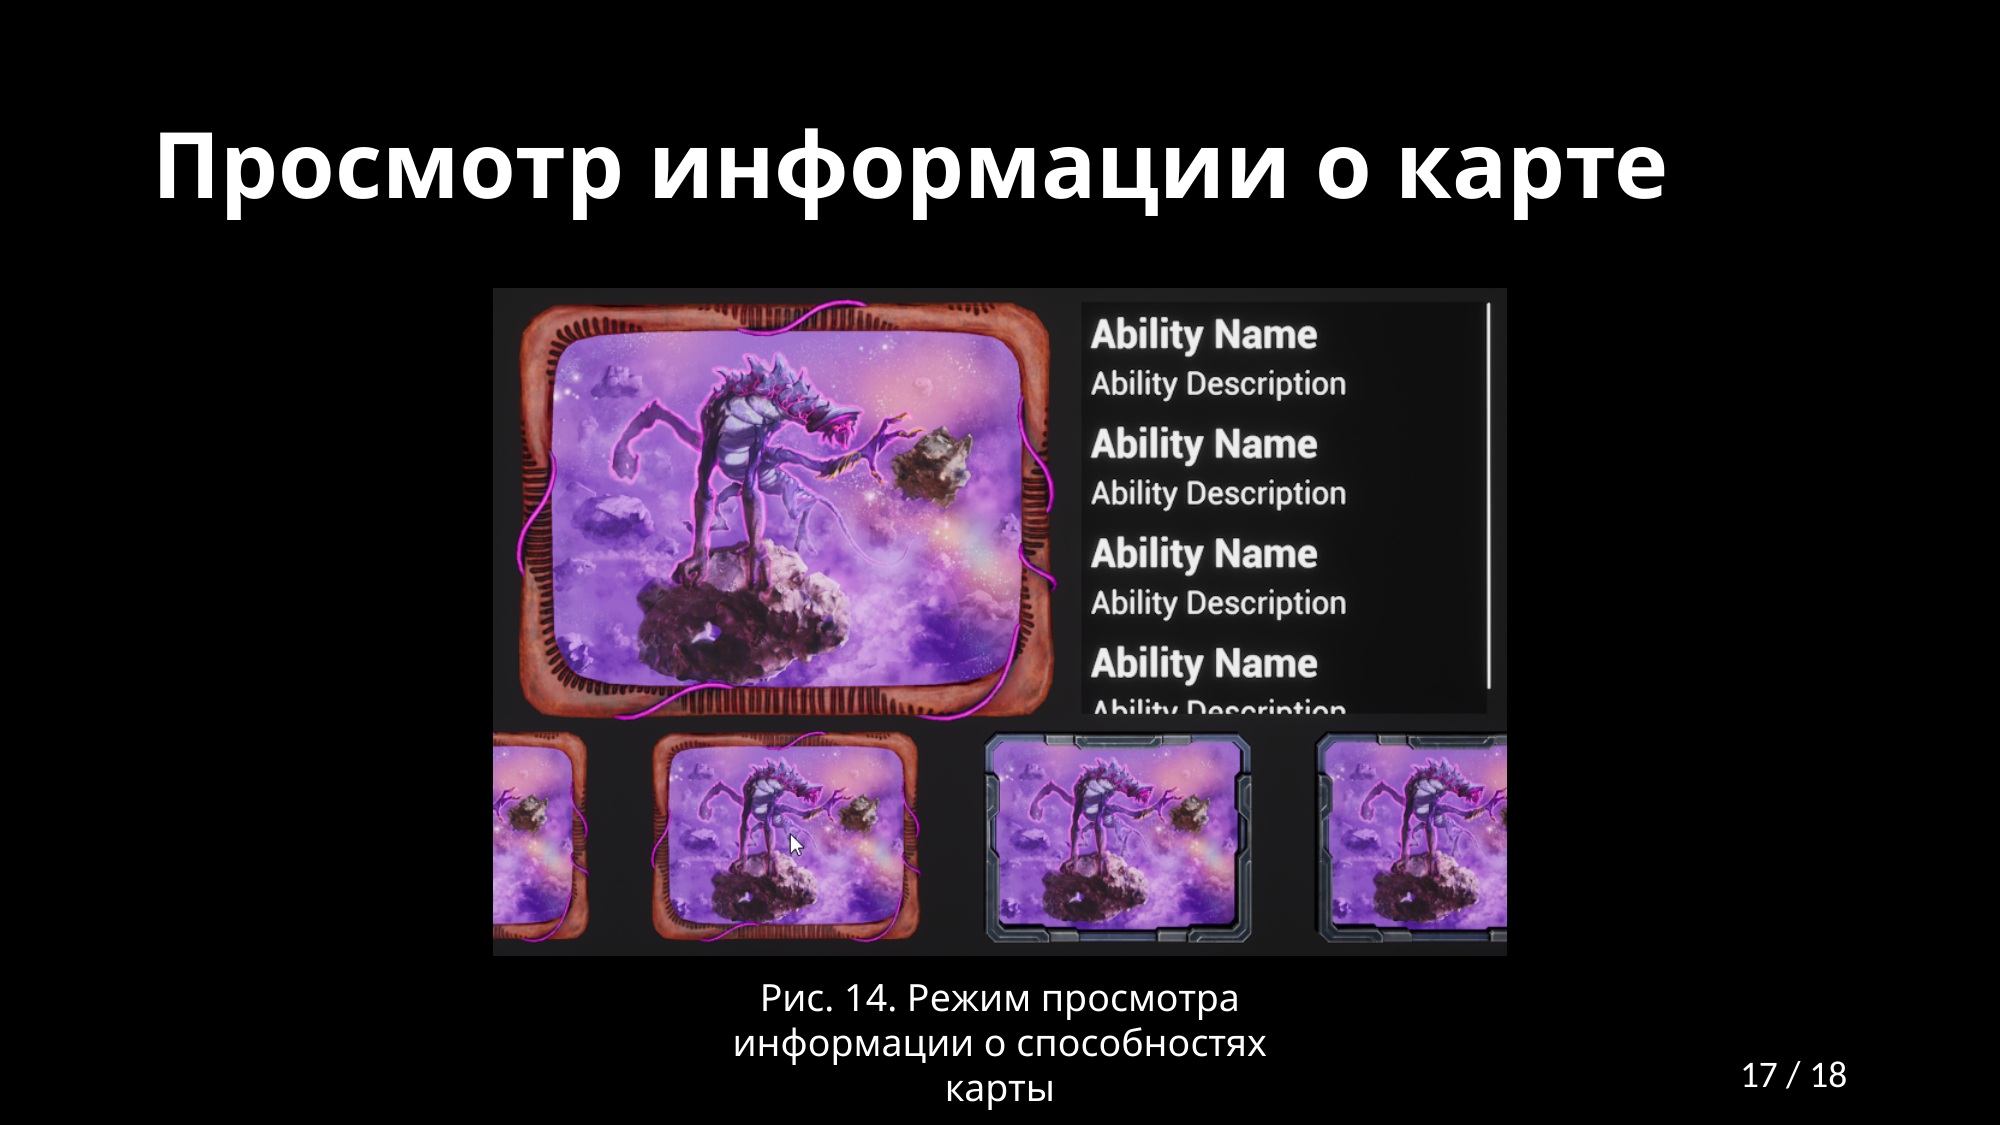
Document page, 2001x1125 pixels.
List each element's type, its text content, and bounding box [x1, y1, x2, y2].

picture [493, 288, 1507, 956]
text_box Рис. 14. Режим просмотра информации о способностях карты [690, 966, 1310, 1117]
title Просмотр информации о карте [137, 59, 1863, 278]
slide_number 17 / 18 [1412, 1042, 1863, 1103]
